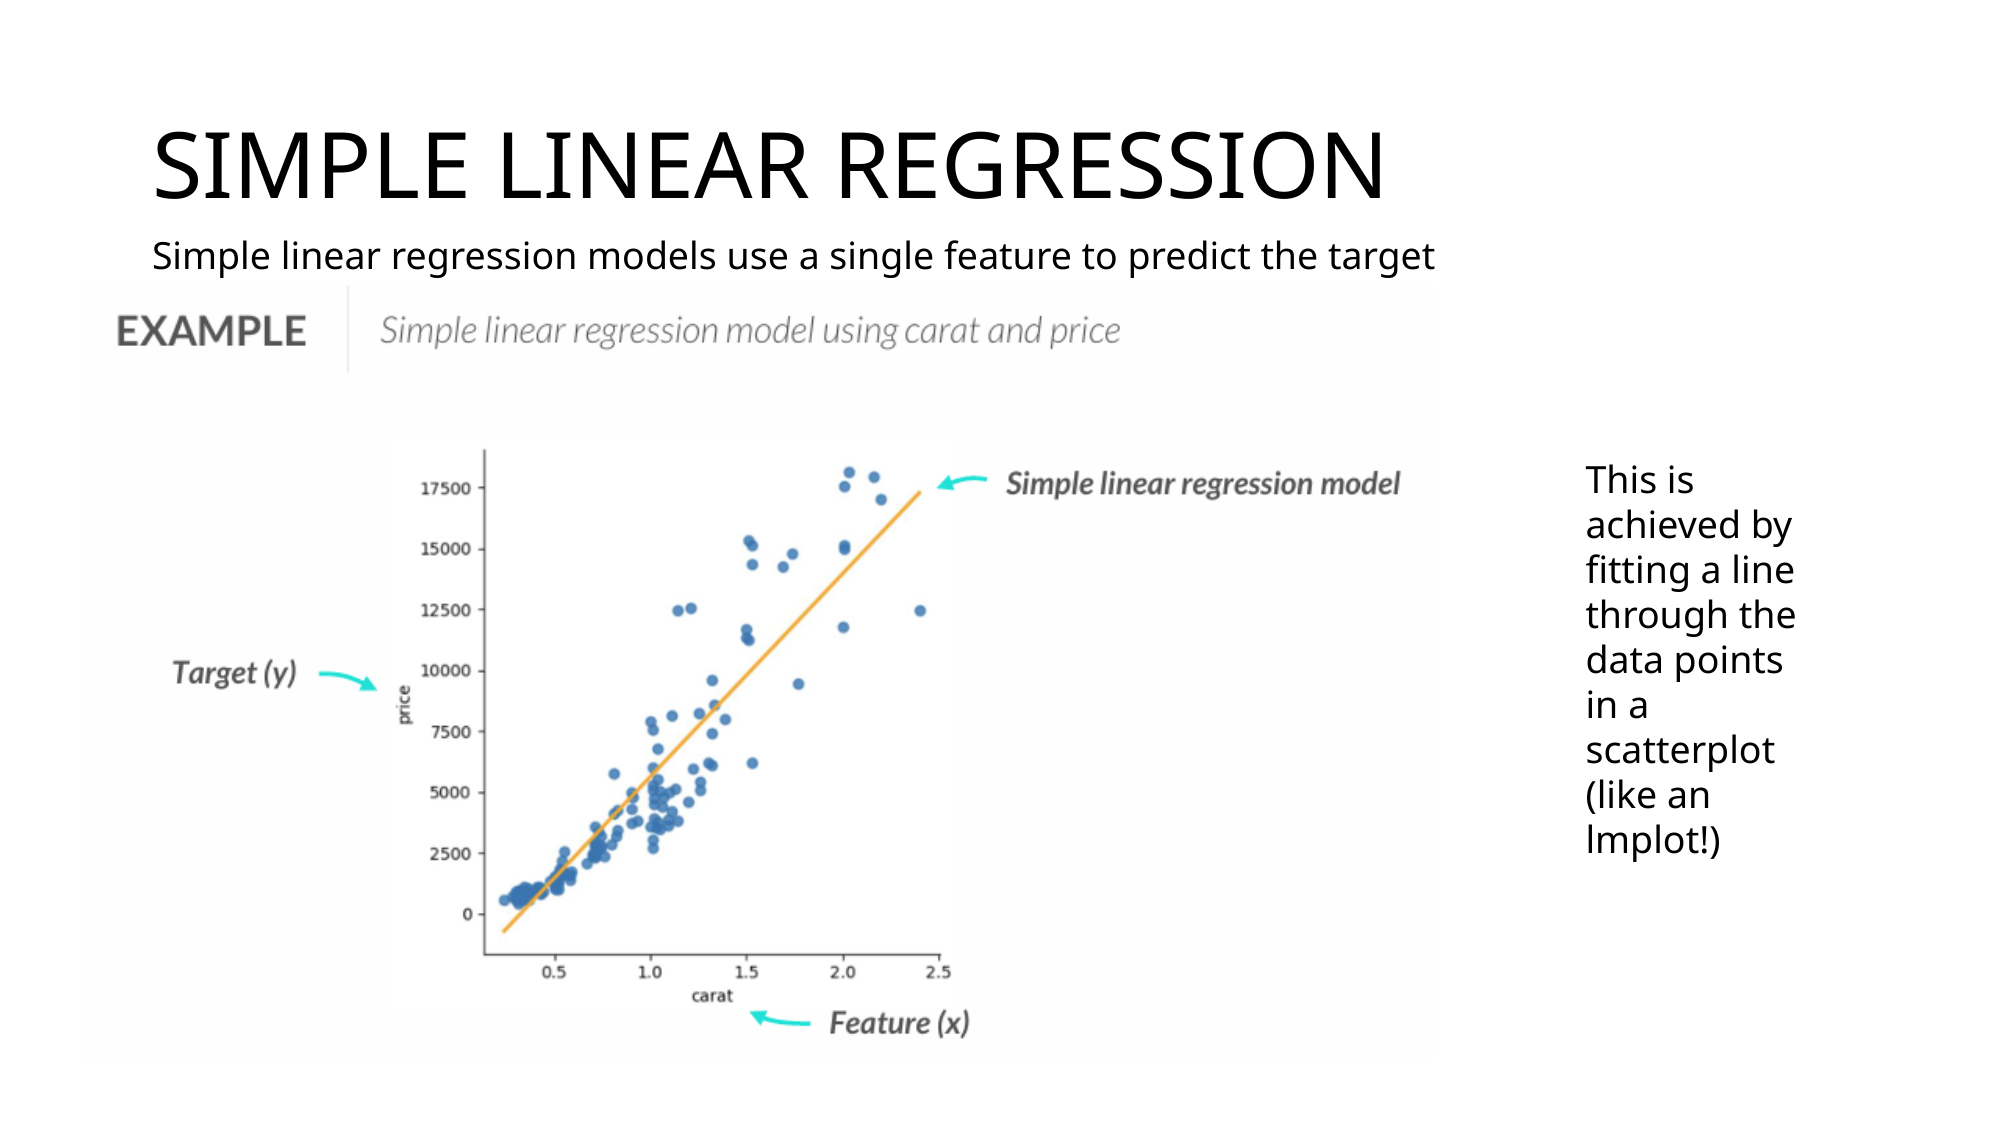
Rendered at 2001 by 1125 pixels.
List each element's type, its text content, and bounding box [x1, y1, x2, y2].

text_box This is achieved by fitting a line through the data points in a scatterplot (like an lmplot!) [1570, 448, 1837, 869]
text_box Simple linear regression models use a single feature to predict the target [137, 224, 1541, 284]
picture [78, 284, 1435, 1060]
title SIMPLE LINEAR REGRESSION [137, 59, 1863, 278]
